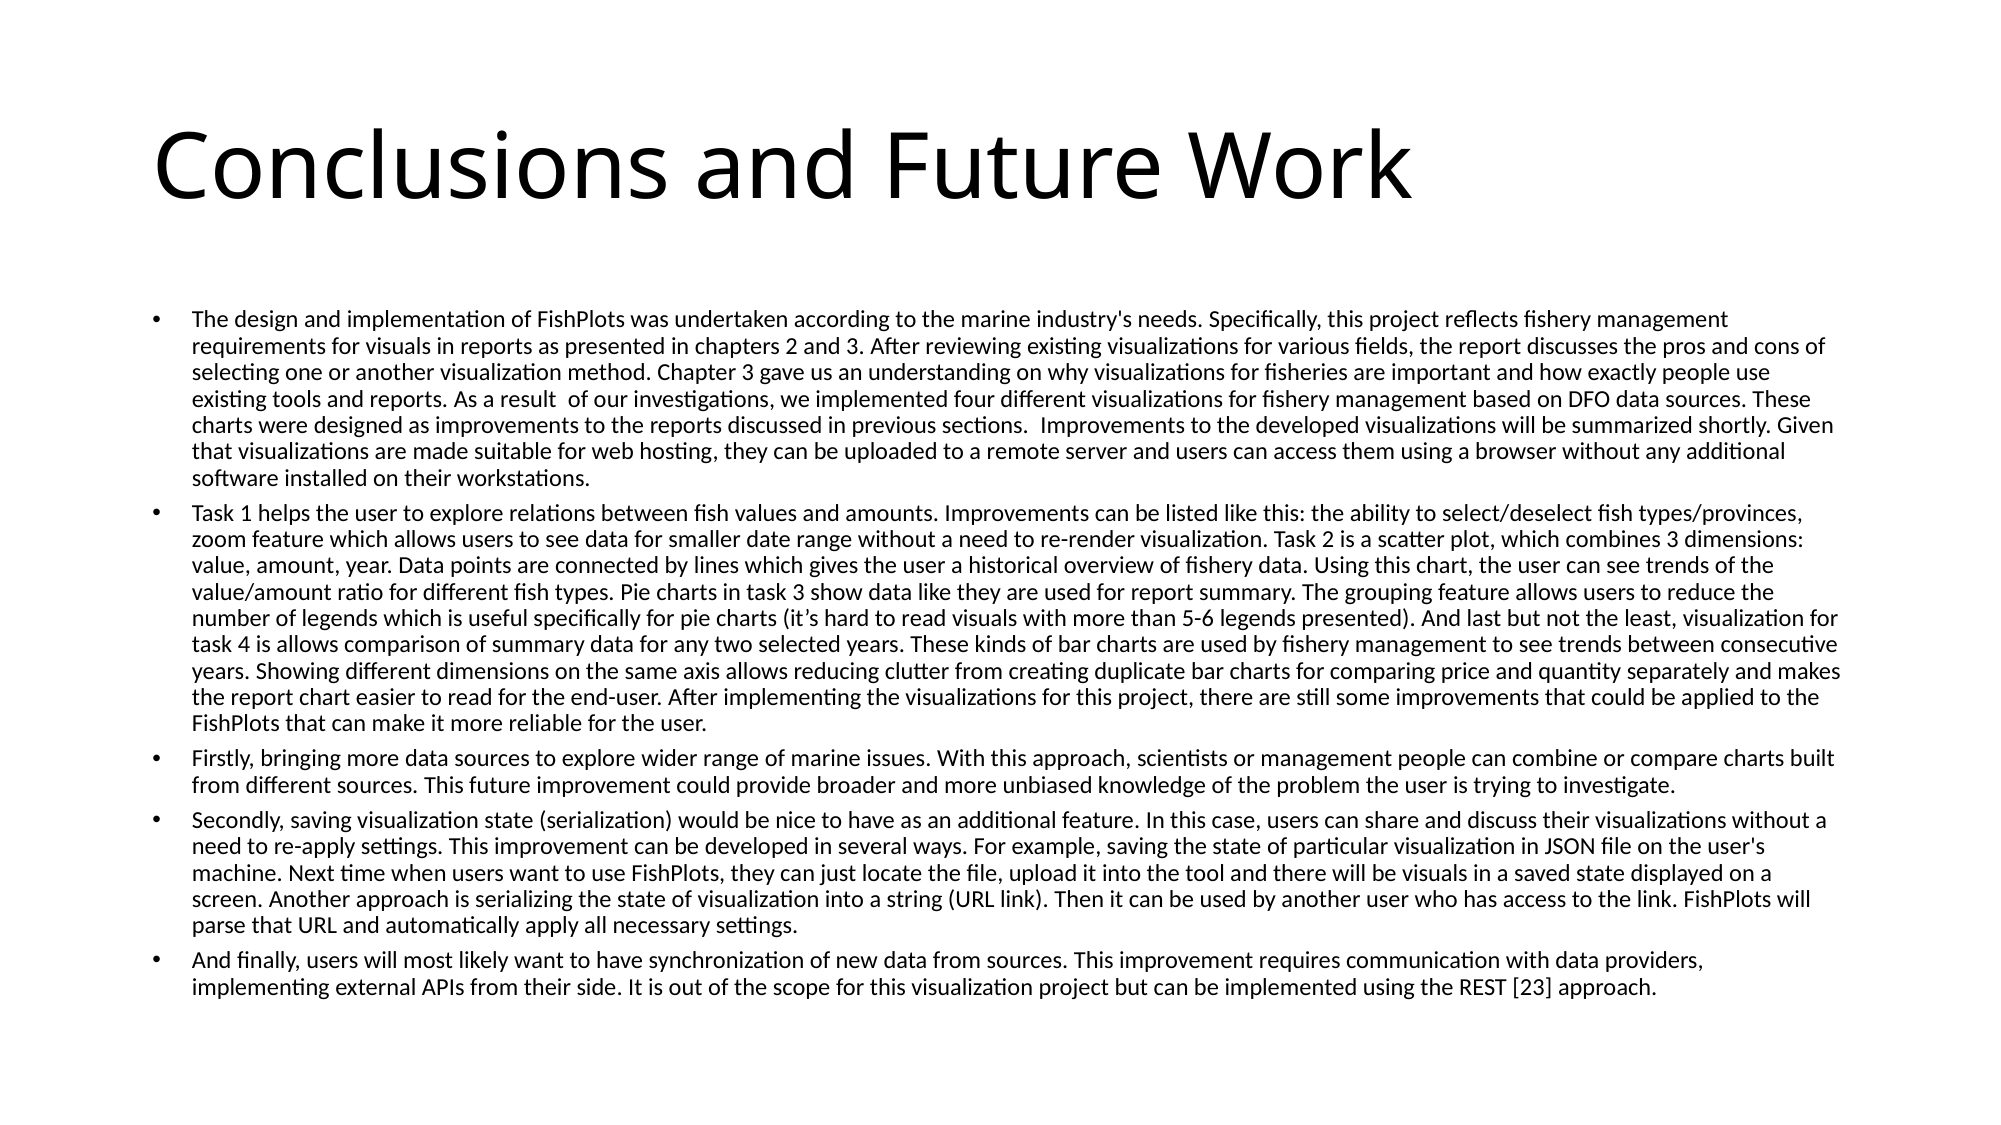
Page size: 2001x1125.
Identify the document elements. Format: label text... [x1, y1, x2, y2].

list The design and implementation of FishPlots was undertaken according to the marine industry's needs. Specifically, this project reflects fishery management requirements for visuals in reports as presented in chapters 2 and 3. After reviewing existing visualizations for various fields, the report discusses the pros and cons of selecting one or another visualization method. Chapter 3 gave us an understanding on why visualizations for fisheries are important and how exactly people use existing tools and reports. As a result of our investigations, we implemented four different visualizations for fishery management based on DFO data sources. These charts were designed as improvements to the reports discussed in previous sections. Improvements to the developed visualizations will be summarized shortly. Given that visualizations are made suitable for web hosting, they can be uploaded to a remote server and users can access them using a browser without any additional software installed on their workstations. Task 1 helps the user to explore relations between fish values and amounts. Improvements can be listed like this: the ability to select/deselect fish types/provinces, zoom feature which allows users to see data for smaller date range without a need to re-render visualization. Task 2 is a scatter plot, which combines 3 dimensions: value, amount, year. Data points are connected by lines which gives the user a historical overview of fishery data. Using this chart, the user can see trends of the value/amount ratio for different fish types. Pie charts in task 3 show data like they are used for report summary. The grouping feature allows users to reduce the number of legends which is useful specifically for pie charts (it’s hard to read visuals with more than 5-6 legends presented). And last but not the least, visualization for task 4 is allows comparison of summary data for any two selected years. These kinds of bar charts are used by fishery management to see trends between consecutive years. Showing different dimensions on the same axis allows reducing clutter from creating duplicate bar charts for comparing price and quantity separately and makes the report chart easier to read for the end-user. After implementing the visualizations for this project, there are still some improvements that could be applied to the FishPlots that can make it more reliable for the user. Firstly, bringing more data sources to explore wider range of marine issues. With this approach, scientists or management people can combine or compare charts built from different sources. This future improvement could provide broader and more unbiased knowledge of the problem the user is trying to investigate. Secondly, saving visualization state (serialization) would be nice to have as an additional feature. In this case, users can share and discuss their visualizations without a need to re-apply settings. This improvement can be developed in several ways. For example, saving the state of particular visualization in JSON file on the user's machine. Next time when users want to use FishPlots, they can just locate the file, upload it into the tool and there will be visuals in a saved state displayed on a screen. Another approach is serializing the state of visualization into a string (URL link). Then it can be used by another user who has access to the link. FishPlots will parse that URL and automatically apply all necessary settings. And finally, users will most likely want to have synchronization of new data from sources. This improvement requires communication with data providers, implementing external APIs from their side. It is out of the scope for this visualization project but can be implemented using the REST [23] approach. [137, 299, 1863, 1014]
title Conclusions and Future Work [137, 59, 1863, 278]
